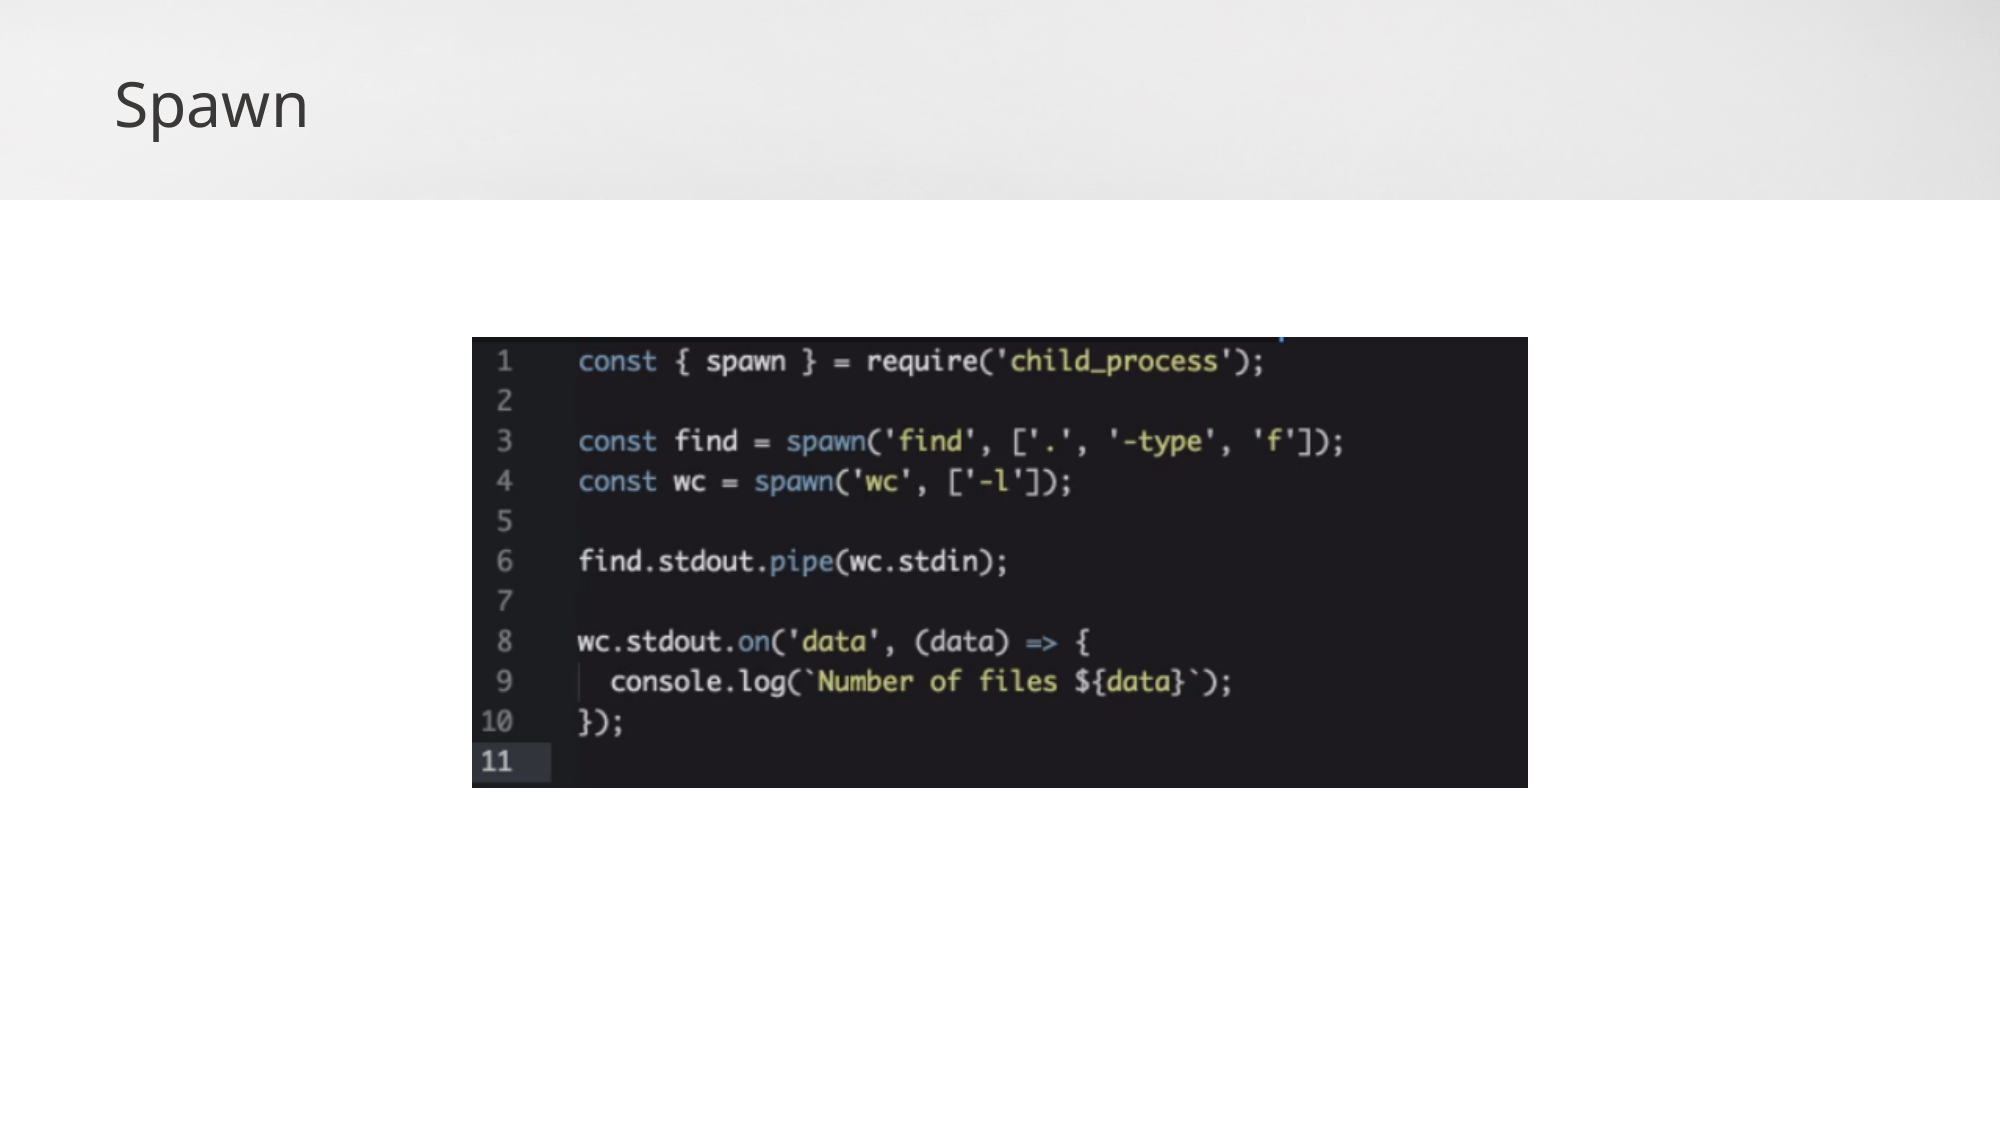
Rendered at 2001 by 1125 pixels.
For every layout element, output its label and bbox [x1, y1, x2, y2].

picture [472, 337, 1528, 788]
picture [0, 0, 2000, 200]
